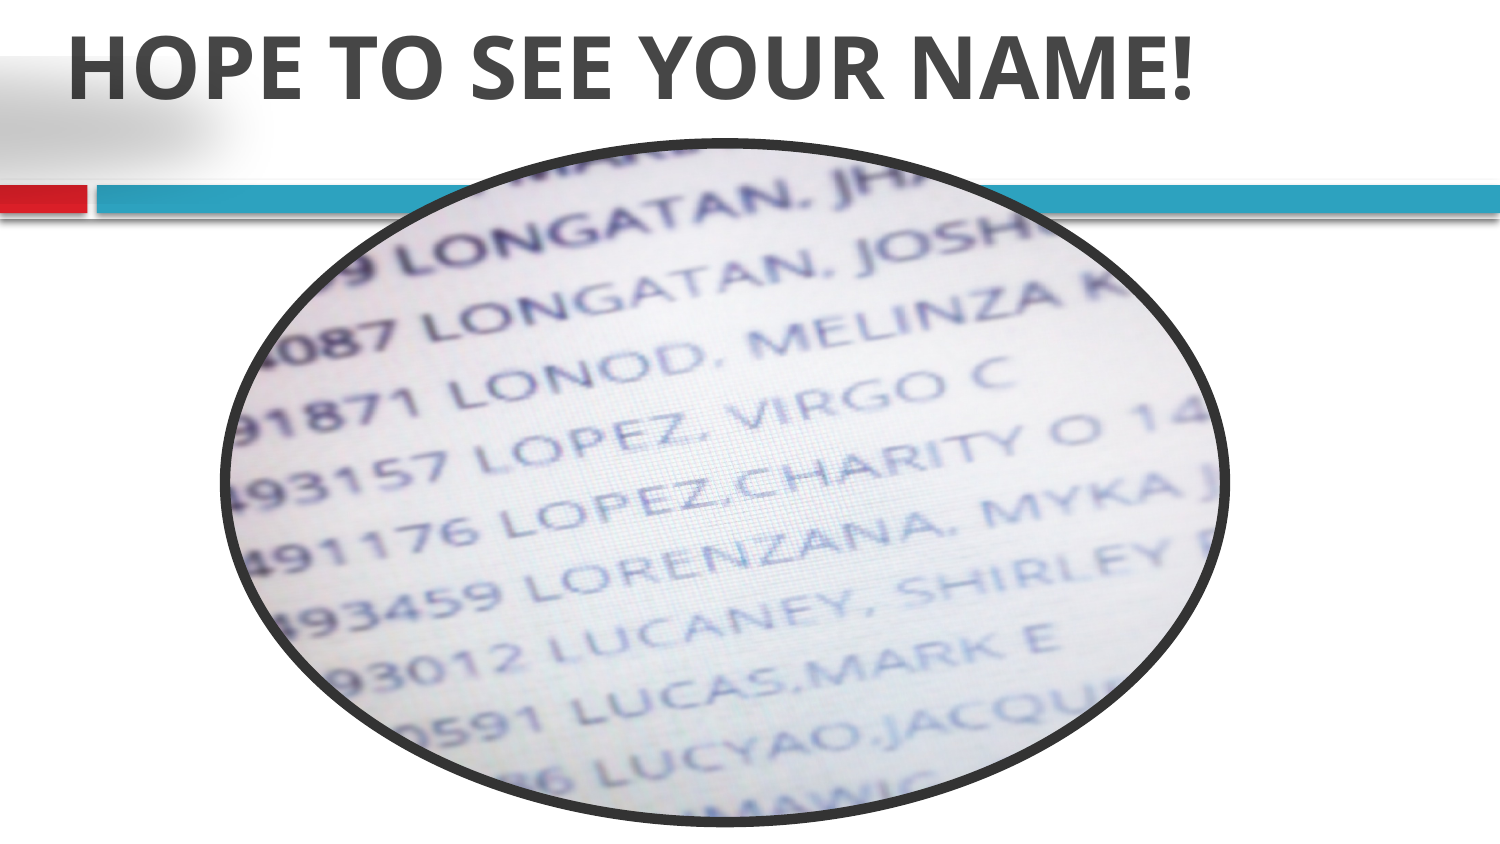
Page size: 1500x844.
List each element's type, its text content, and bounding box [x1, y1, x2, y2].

title HOPE TO SEE YOUR NAME! [50, 0, 1388, 125]
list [224, 143, 1226, 823]
